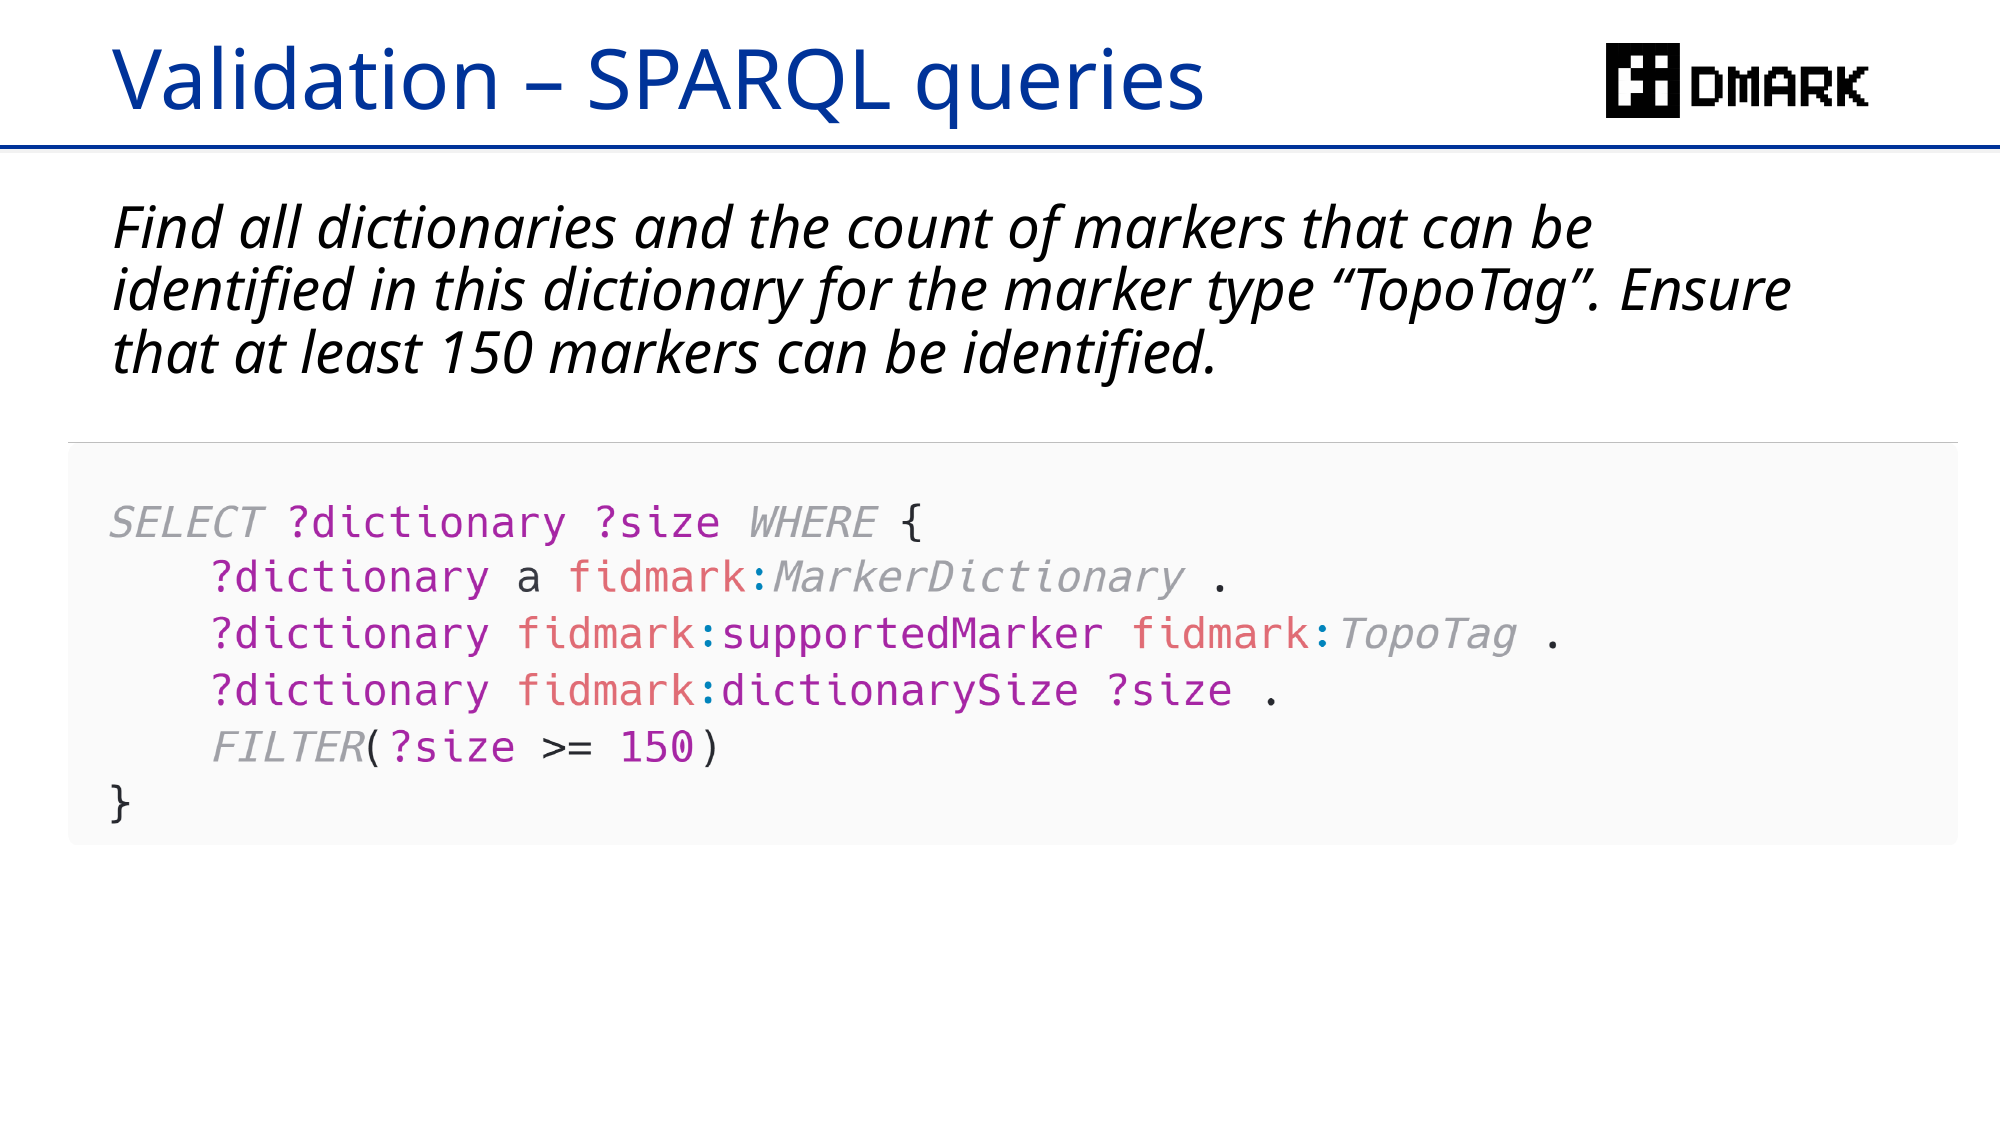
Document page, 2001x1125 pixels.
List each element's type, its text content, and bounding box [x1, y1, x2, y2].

text_box Find all dictionaries and the count of markers that can be identified in this dictionary for the marker type “TopoTag”. Ensure that at least 150 markers can be identified. [97, 190, 1863, 403]
picture [1606, 43, 1871, 118]
title Validation – SPARQL queries [97, 33, 1524, 131]
picture [67, 440, 1958, 846]
